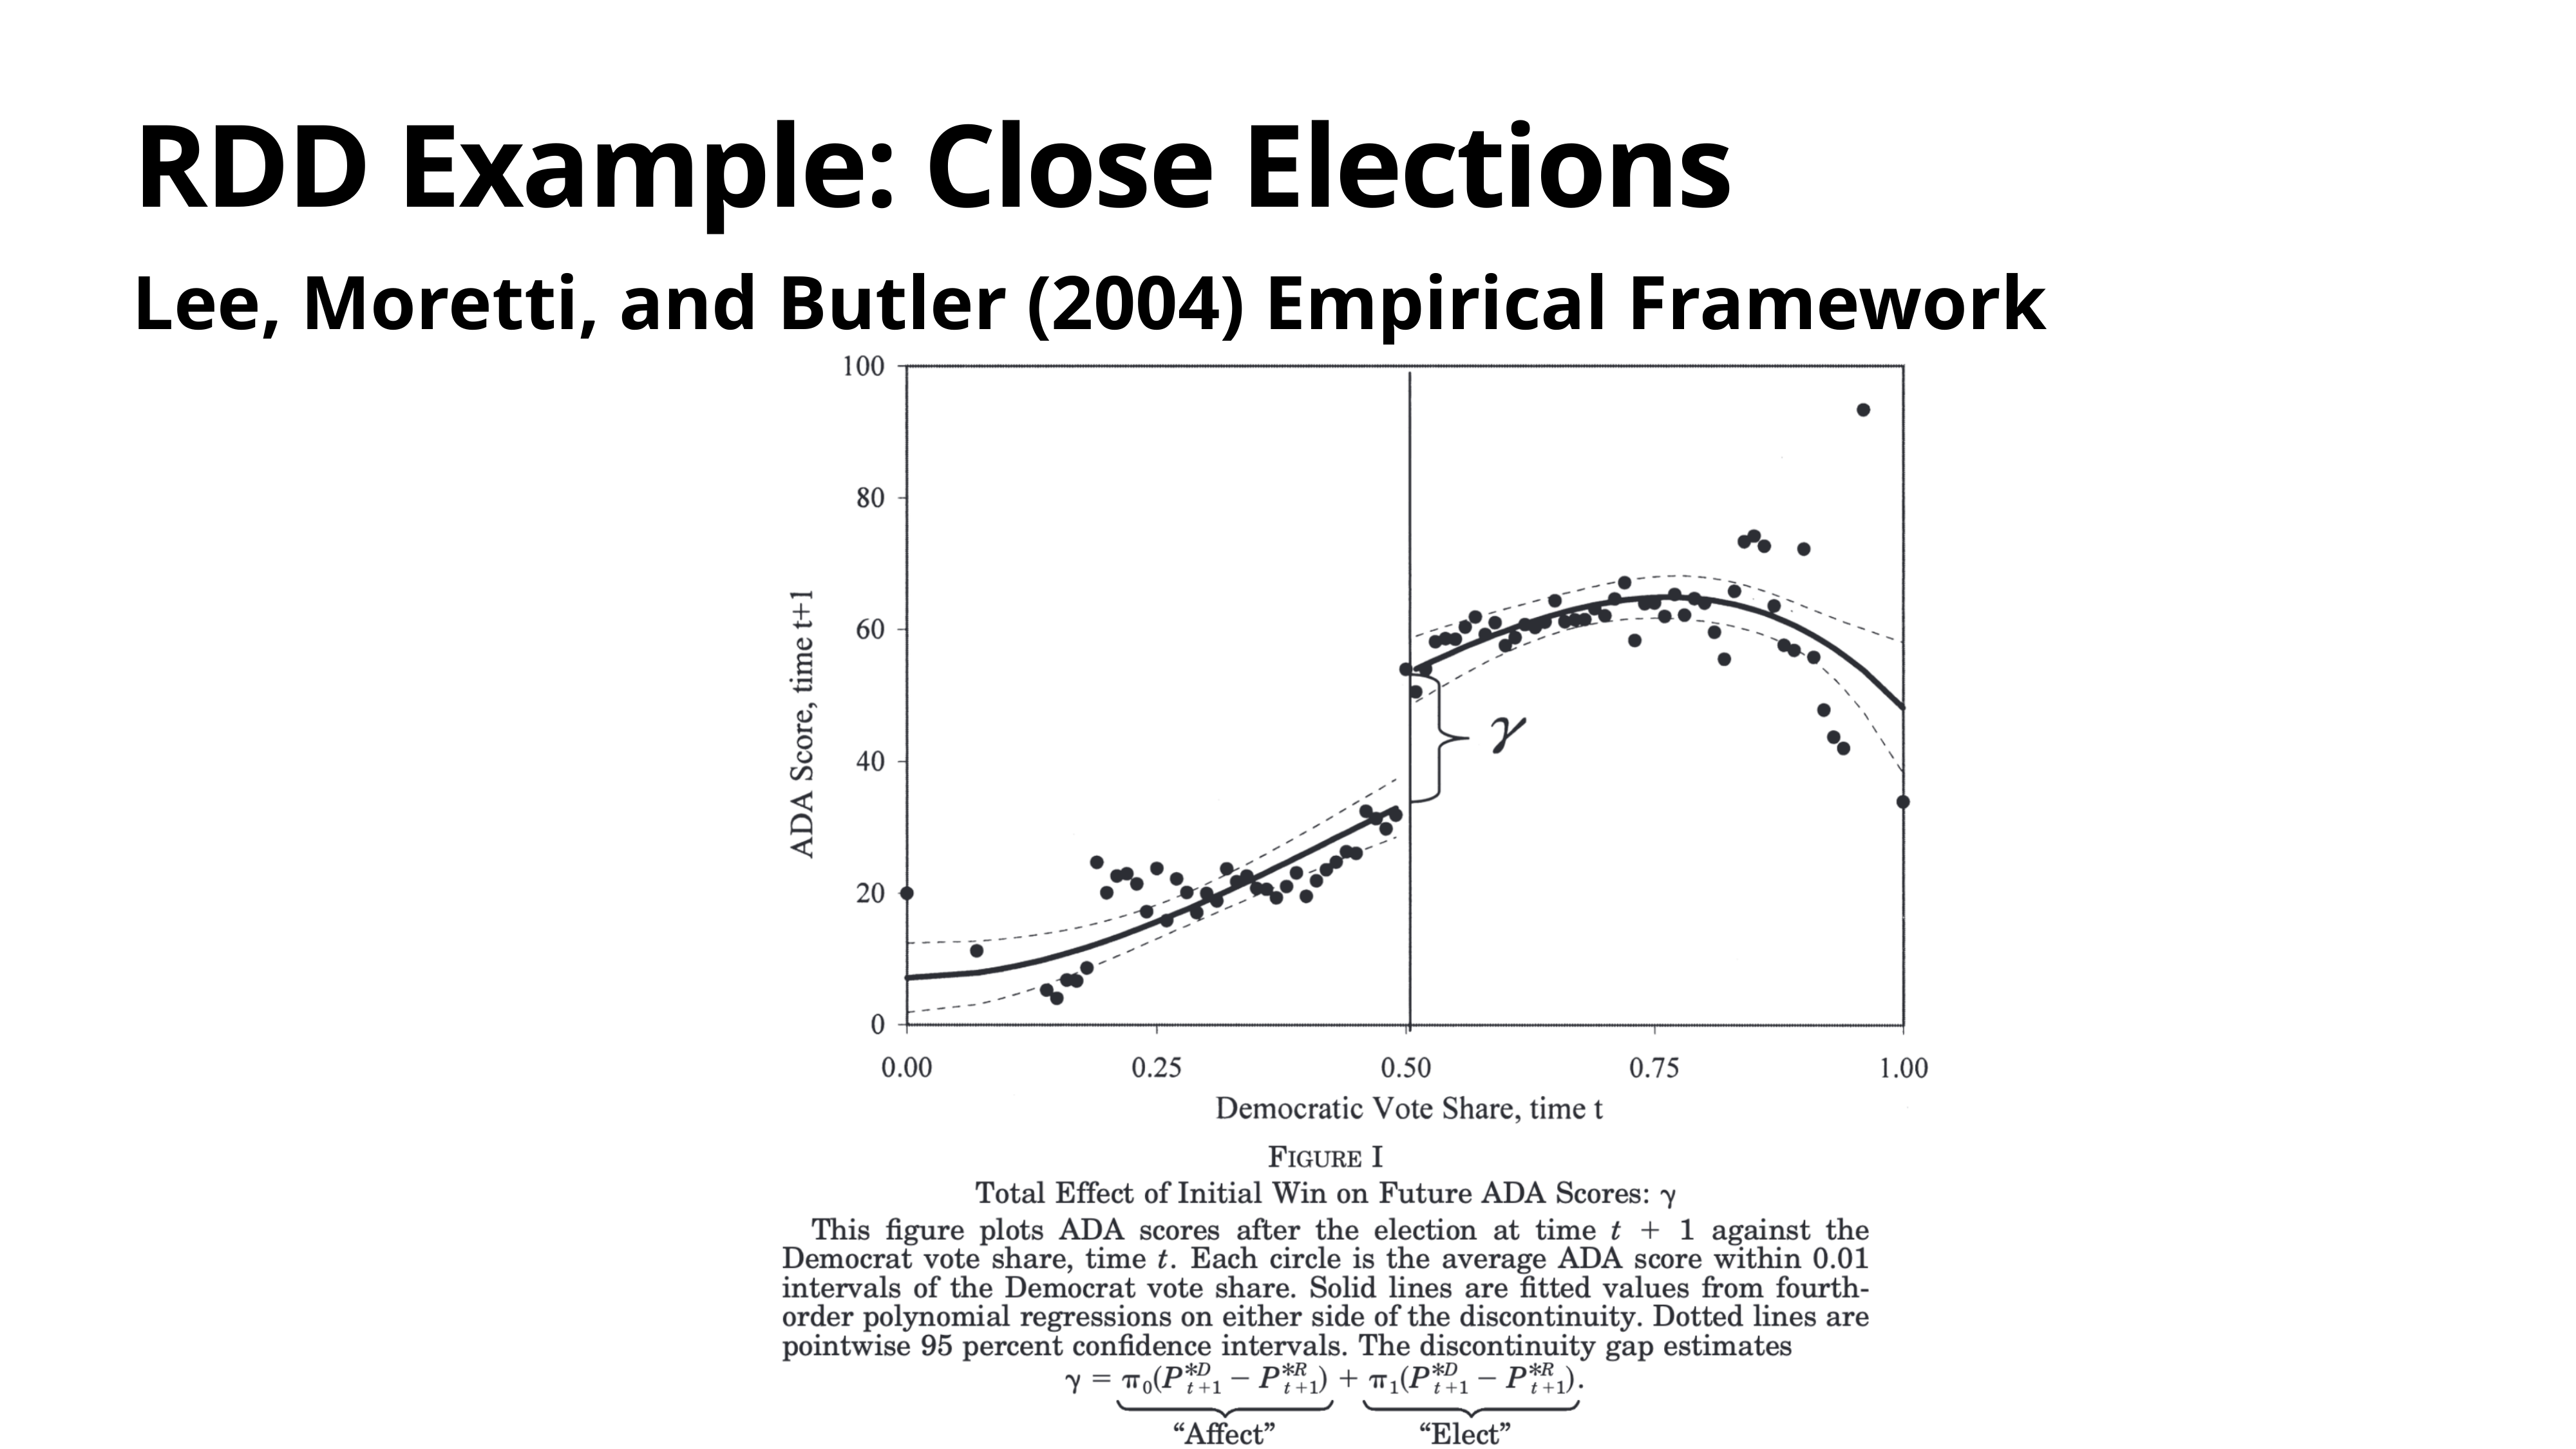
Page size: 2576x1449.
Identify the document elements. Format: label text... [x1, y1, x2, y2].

title RDD Example: Close Elections [127, 113, 2449, 250]
picture [752, 345, 1931, 1449]
list Lee, Moretti, and Butler (2004) Empirical Framework [127, 250, 2449, 350]
